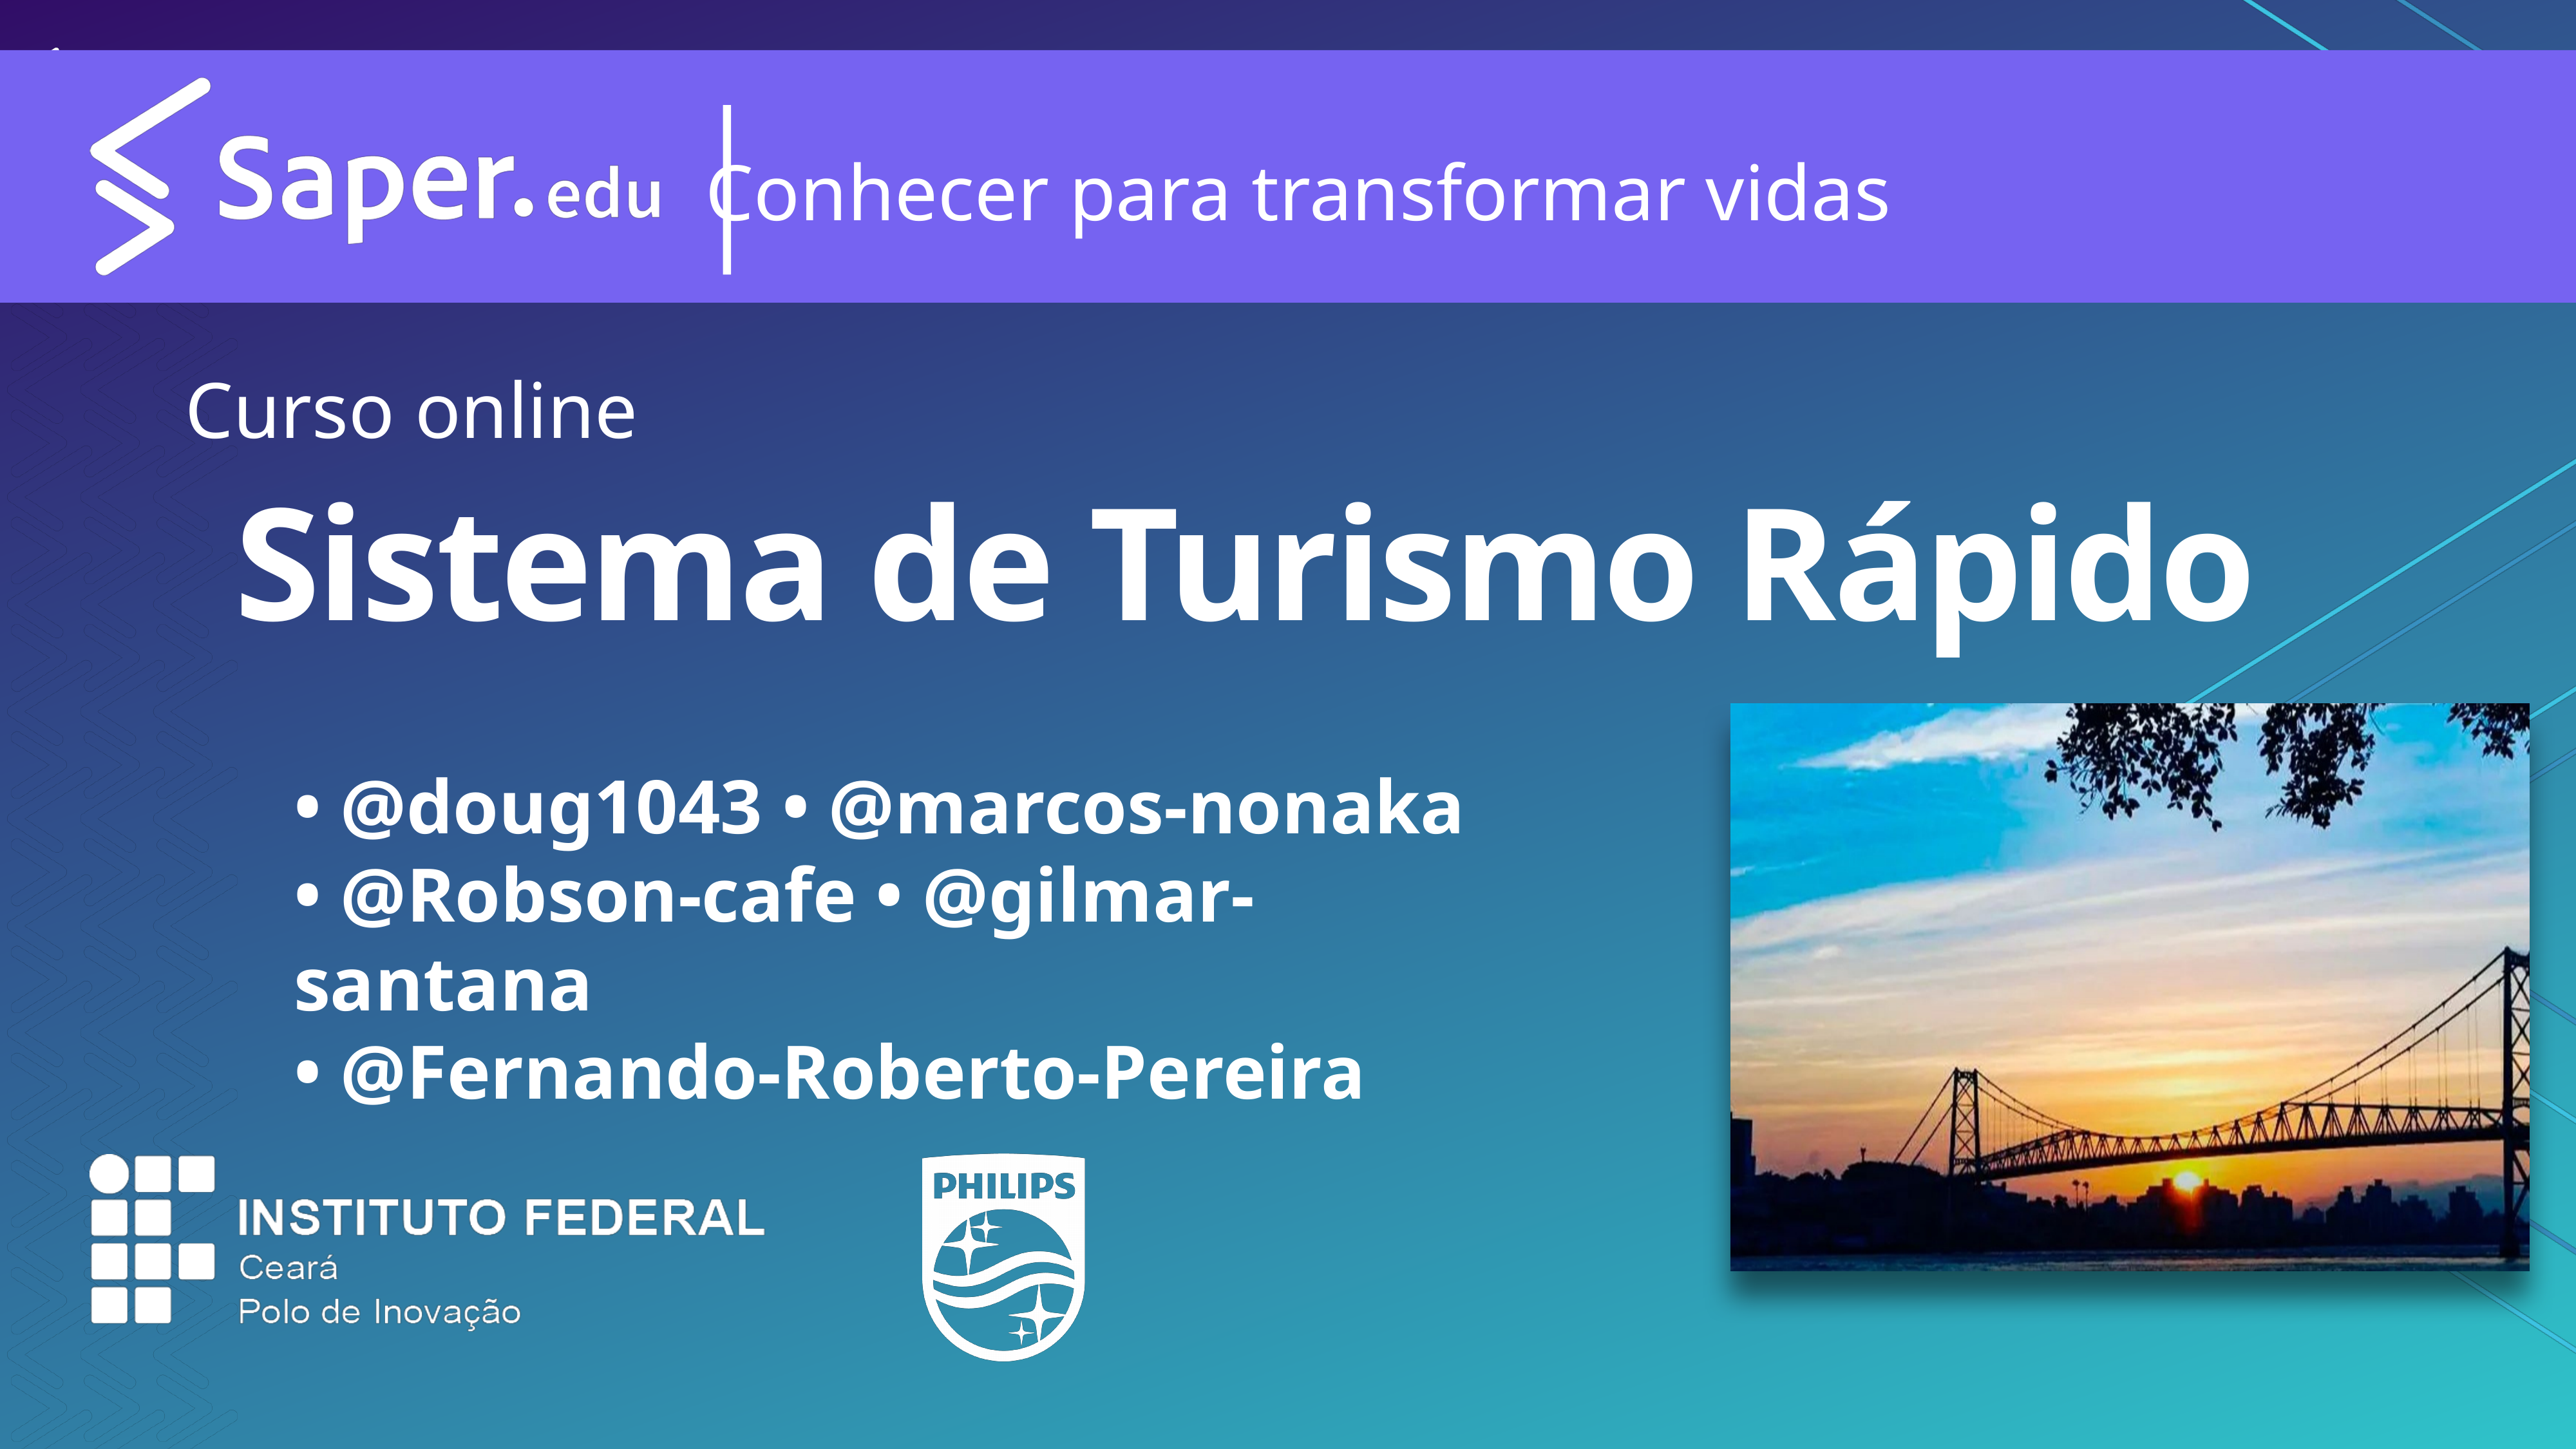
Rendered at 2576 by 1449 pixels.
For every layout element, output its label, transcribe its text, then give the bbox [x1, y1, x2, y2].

picture [922, 1153, 1085, 1365]
picture [18, 45, 213, 50]
picture [1730, 303, 2576, 1378]
picture [90, 71, 665, 282]
picture [1927, 703, 1935, 707]
picture [1730, 866, 1755, 877]
title Sistema de Turismo Rápido [95, 495, 2396, 666]
picture [7, 303, 766, 1449]
subtitle • @doug1043 • @marcos-nonaka • @Robson-cafe • @gilmar-santana • @Fernando-Roberto-Pereira [288, 754, 1502, 1046]
picture [1947, 0, 2576, 50]
